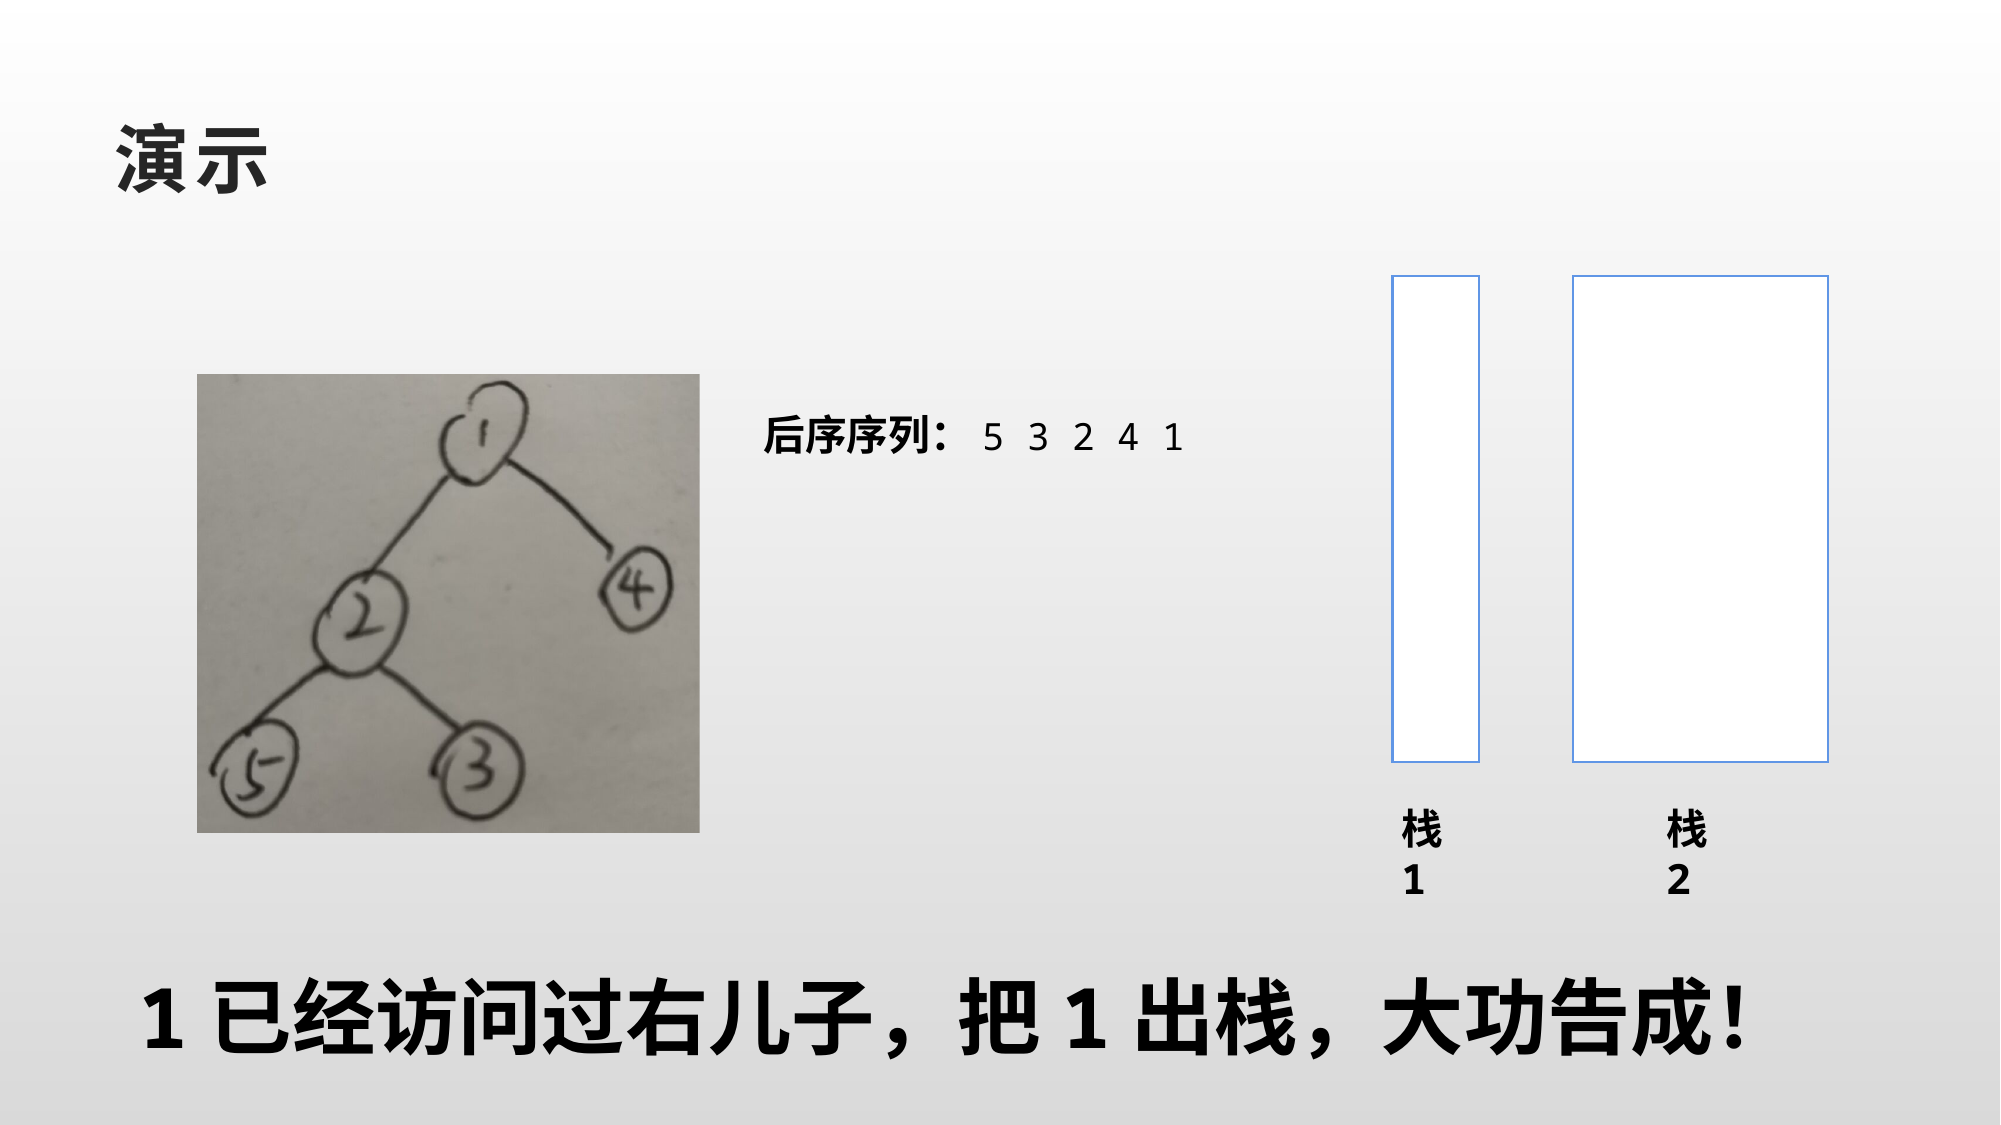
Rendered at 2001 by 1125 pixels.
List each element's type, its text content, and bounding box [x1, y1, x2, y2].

text_box [1572, 275, 1829, 763]
title 演示 [99, 99, 1900, 216]
picture [197, 374, 700, 833]
text_box 栈1 [1386, 795, 1485, 910]
text_box 栈2 [1651, 795, 1750, 910]
text_box 后序序列：5 3 2 4 1 [748, 401, 1391, 466]
text_box [1391, 275, 1480, 763]
text_box 1已经访问过右儿子，把1出栈，大功告成！ [124, 957, 1813, 1073]
